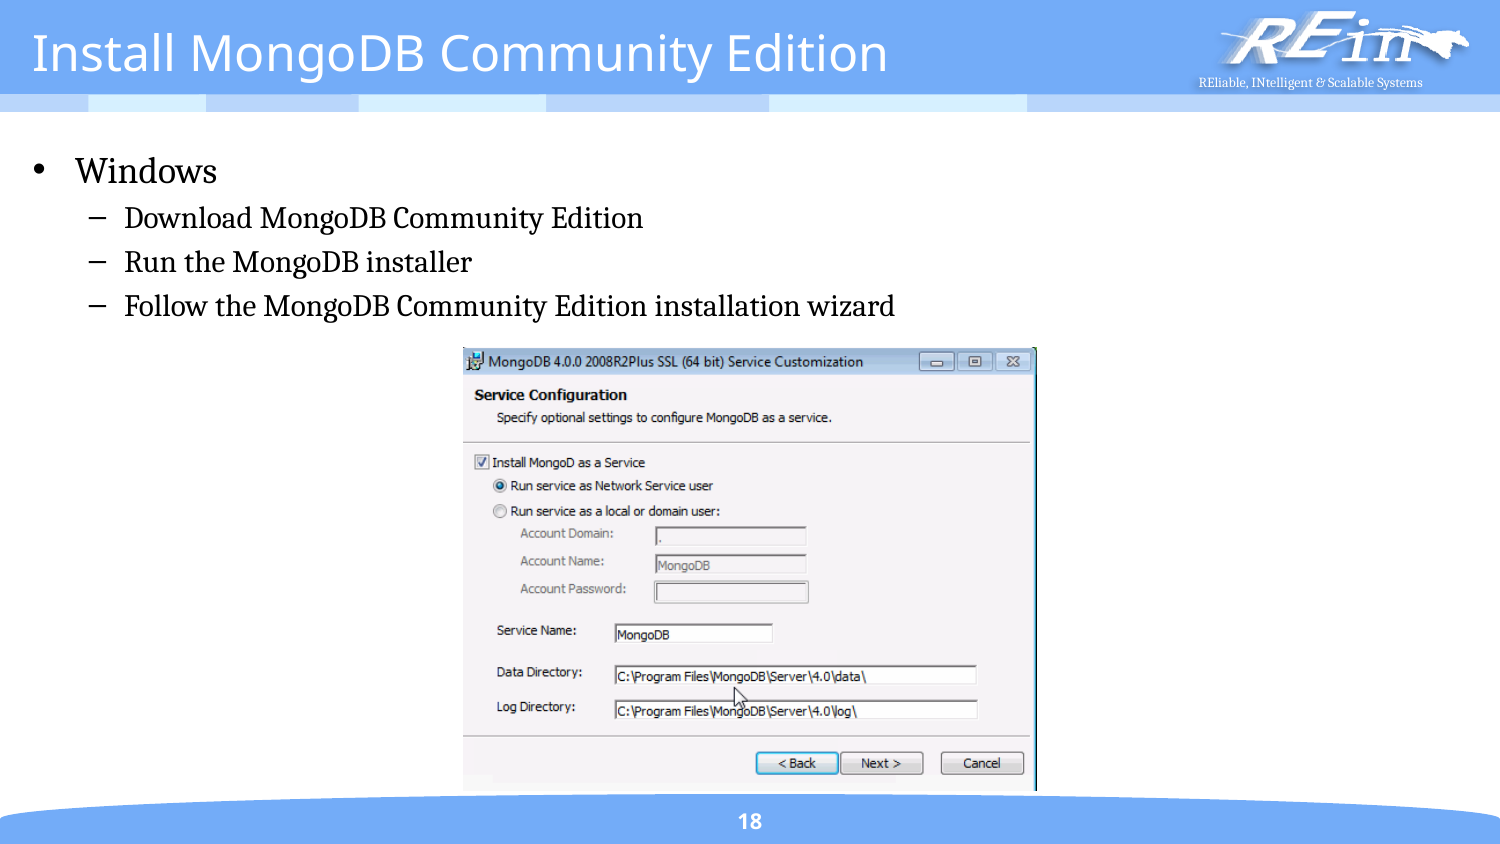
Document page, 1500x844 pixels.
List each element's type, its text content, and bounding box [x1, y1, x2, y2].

title Install MongoDB Community Edition [17, 17, 1136, 86]
list Windows Download MongoDB Community Edition Run the MongoDB installer Follow the MongoDB Community Edition installation wizard [17, 138, 1459, 786]
picture [463, 347, 1037, 791]
slide_number 18 [667, 802, 833, 842]
